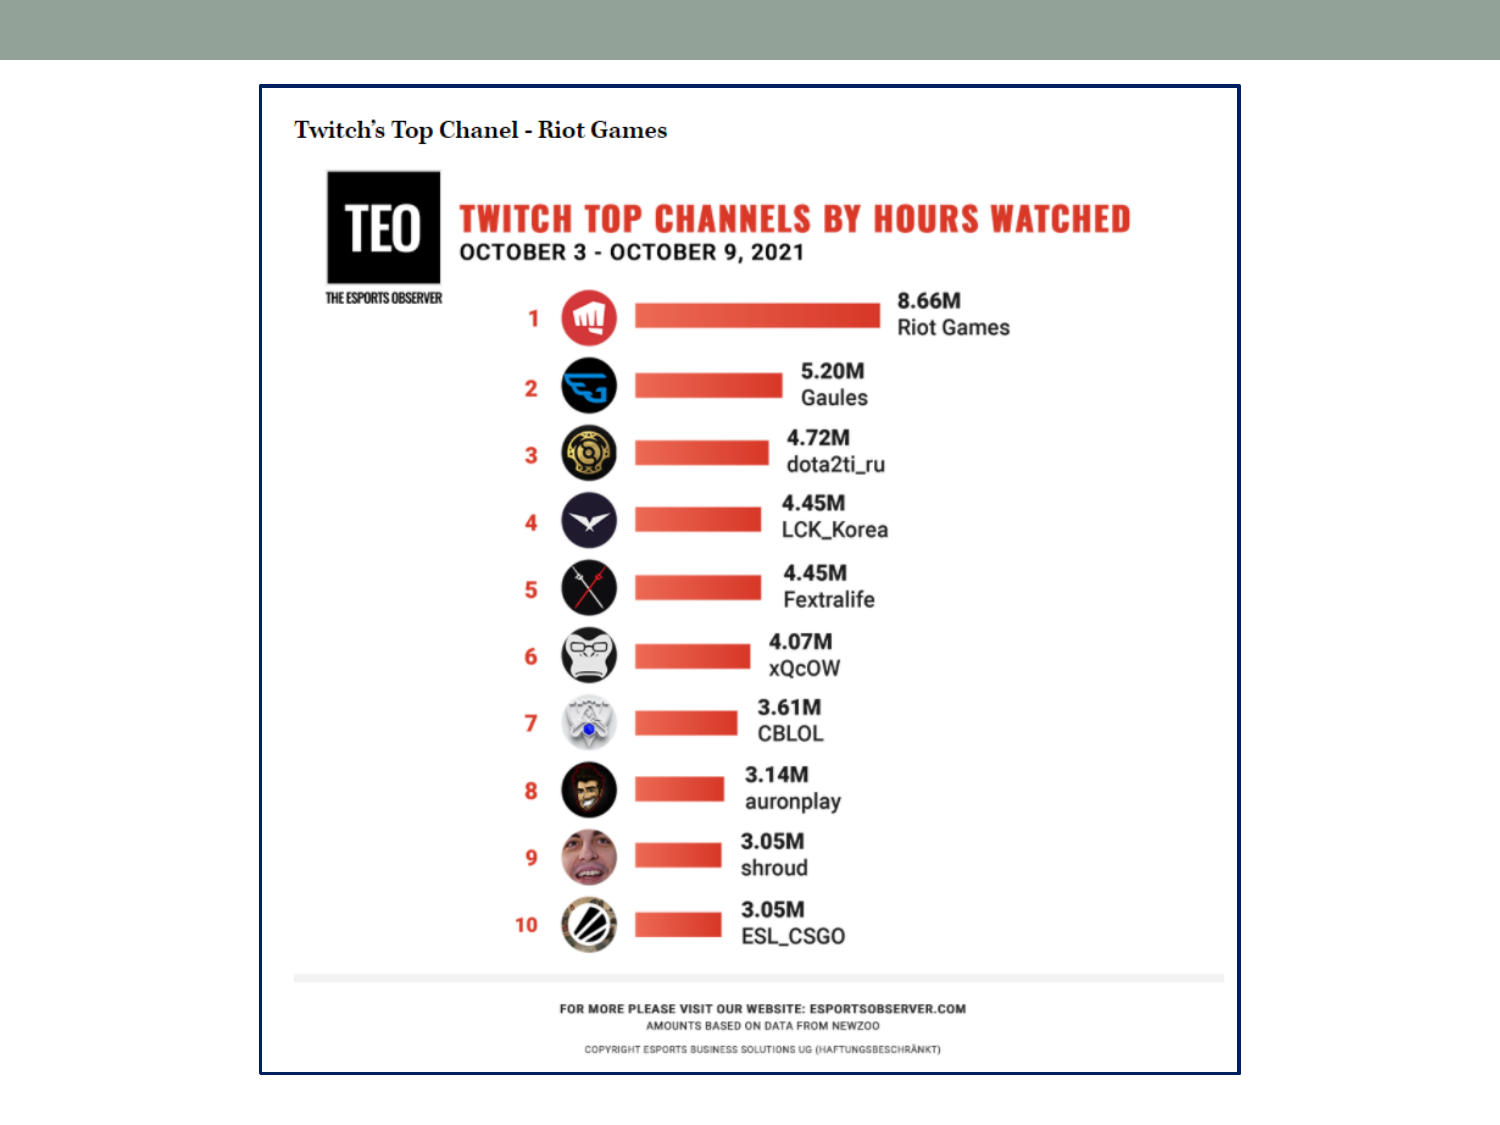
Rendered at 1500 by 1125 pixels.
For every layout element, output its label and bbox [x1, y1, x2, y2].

picture [262, 87, 1238, 1072]
